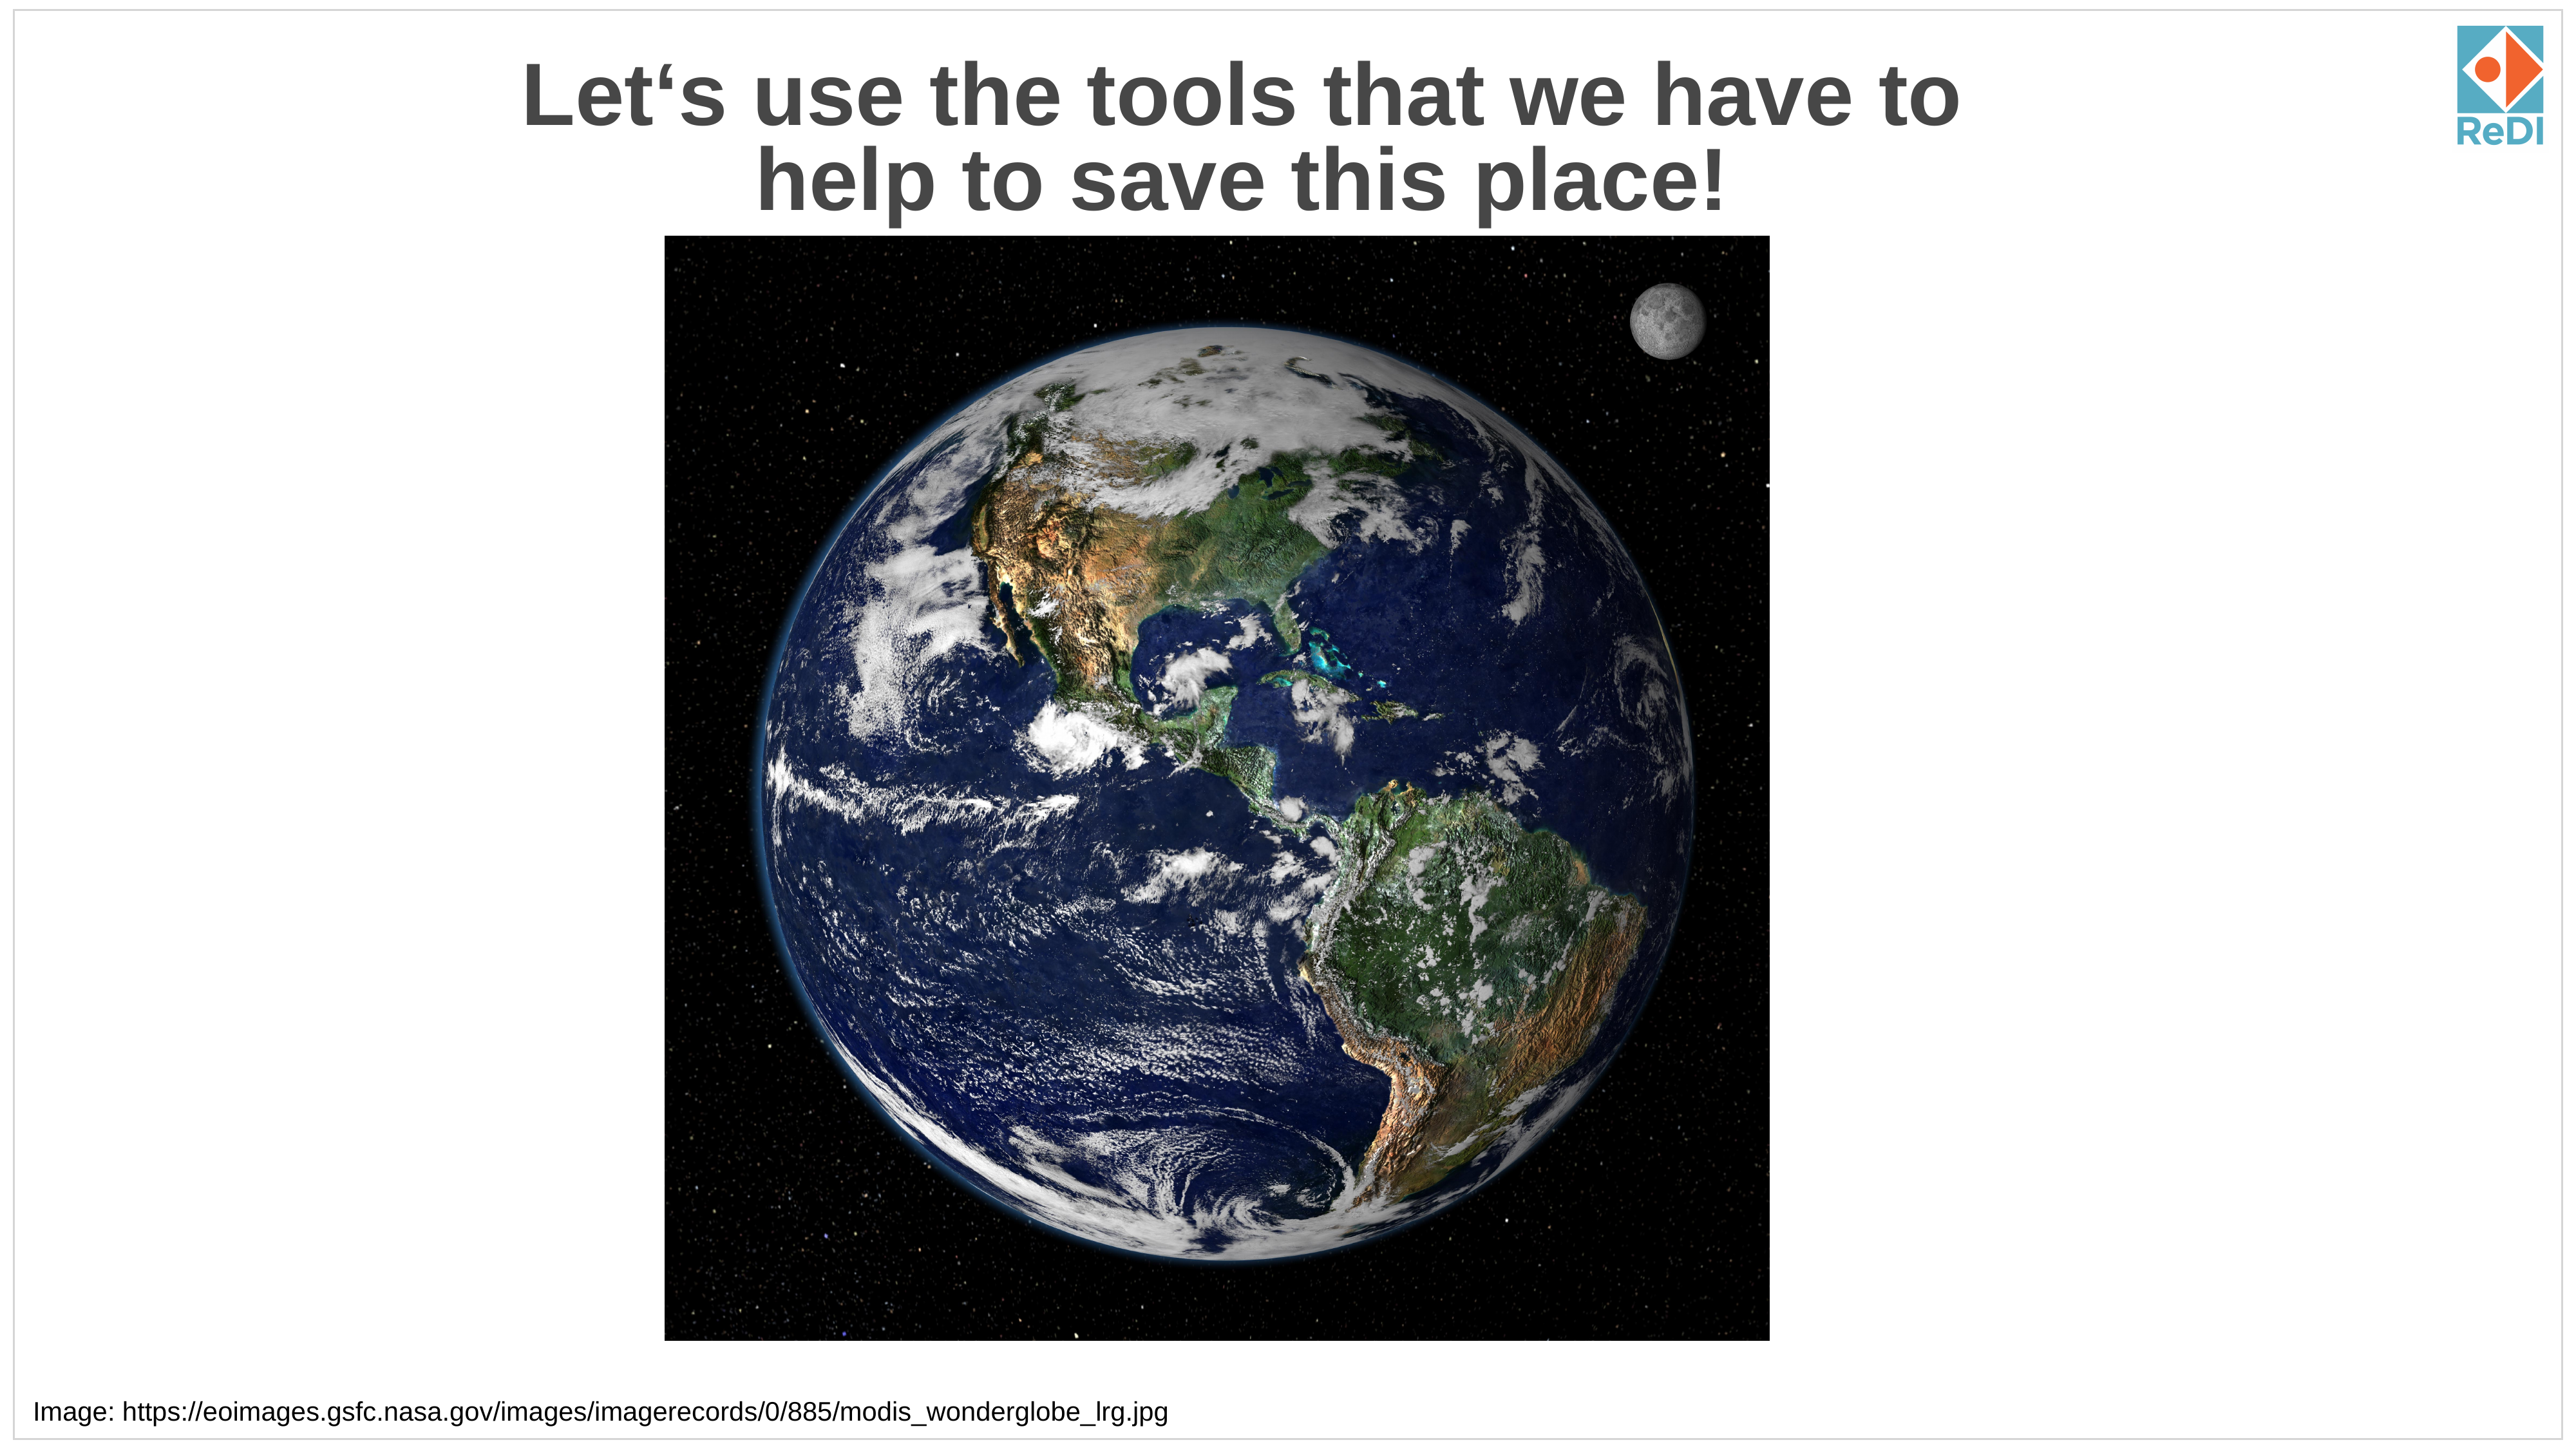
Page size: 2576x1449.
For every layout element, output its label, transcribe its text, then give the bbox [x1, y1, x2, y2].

picture [2452, 20, 2549, 153]
text_box Let‘s use the tools that we have to help to save this place! [439, 91, 2047, 232]
text_box Image: https://eoimages.gsfc.nasa.gov/images/imagerecords/0/885/modis_wonderglobe_lrg.jpg [27, 1392, 2349, 1449]
picture [665, 236, 1770, 1341]
